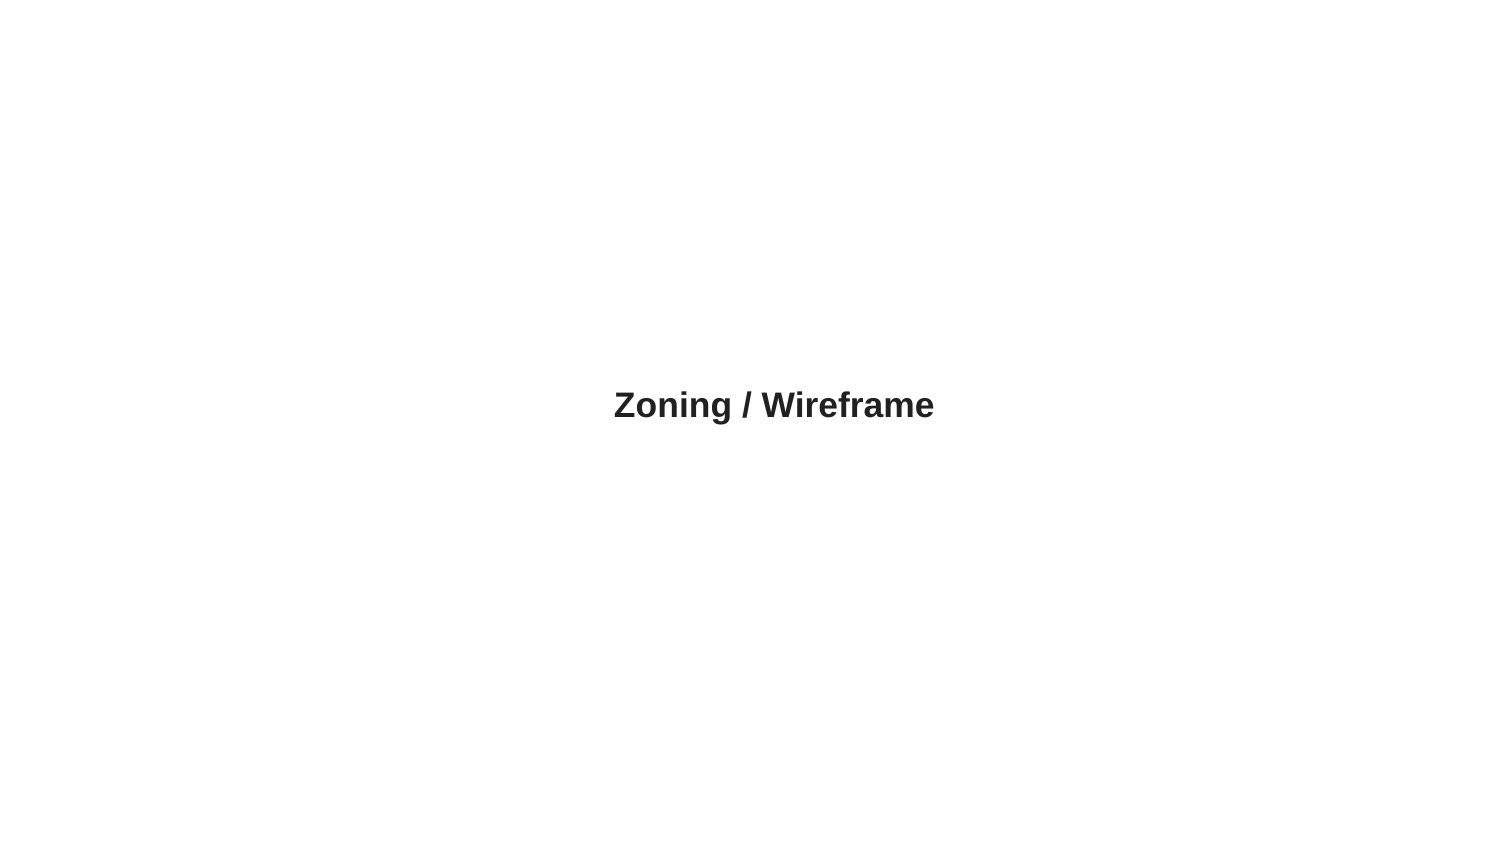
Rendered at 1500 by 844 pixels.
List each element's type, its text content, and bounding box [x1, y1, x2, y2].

text_box Zoning / Wireframe [598, 367, 1028, 429]
